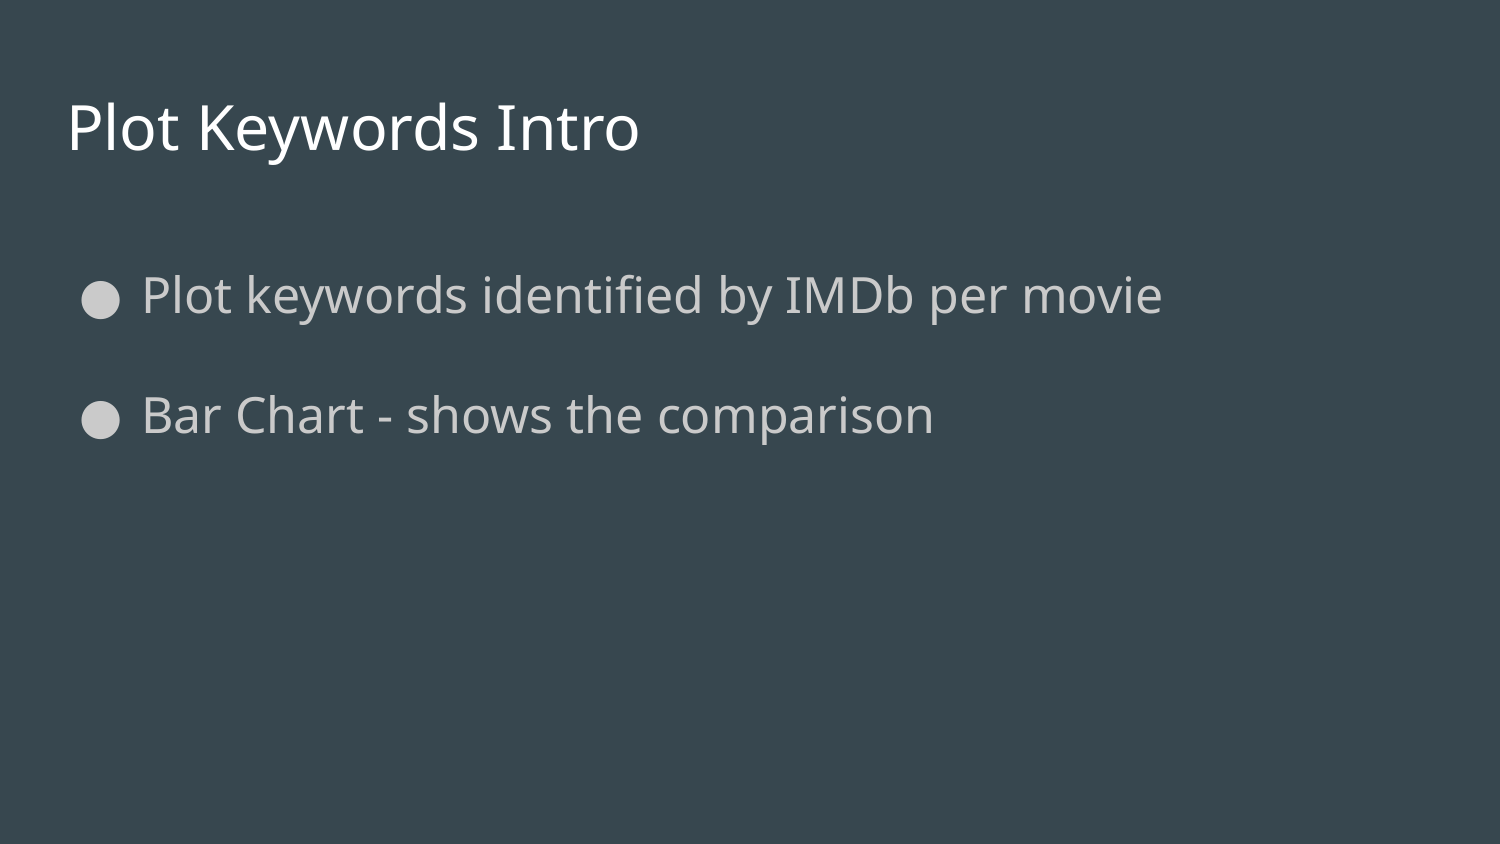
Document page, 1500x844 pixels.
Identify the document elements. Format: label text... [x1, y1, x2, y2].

list Plot keywords identified by IMDb per movie Bar Chart - shows the comparison [51, 189, 1449, 750]
title Plot Keywords Intro [51, 72, 1449, 167]
